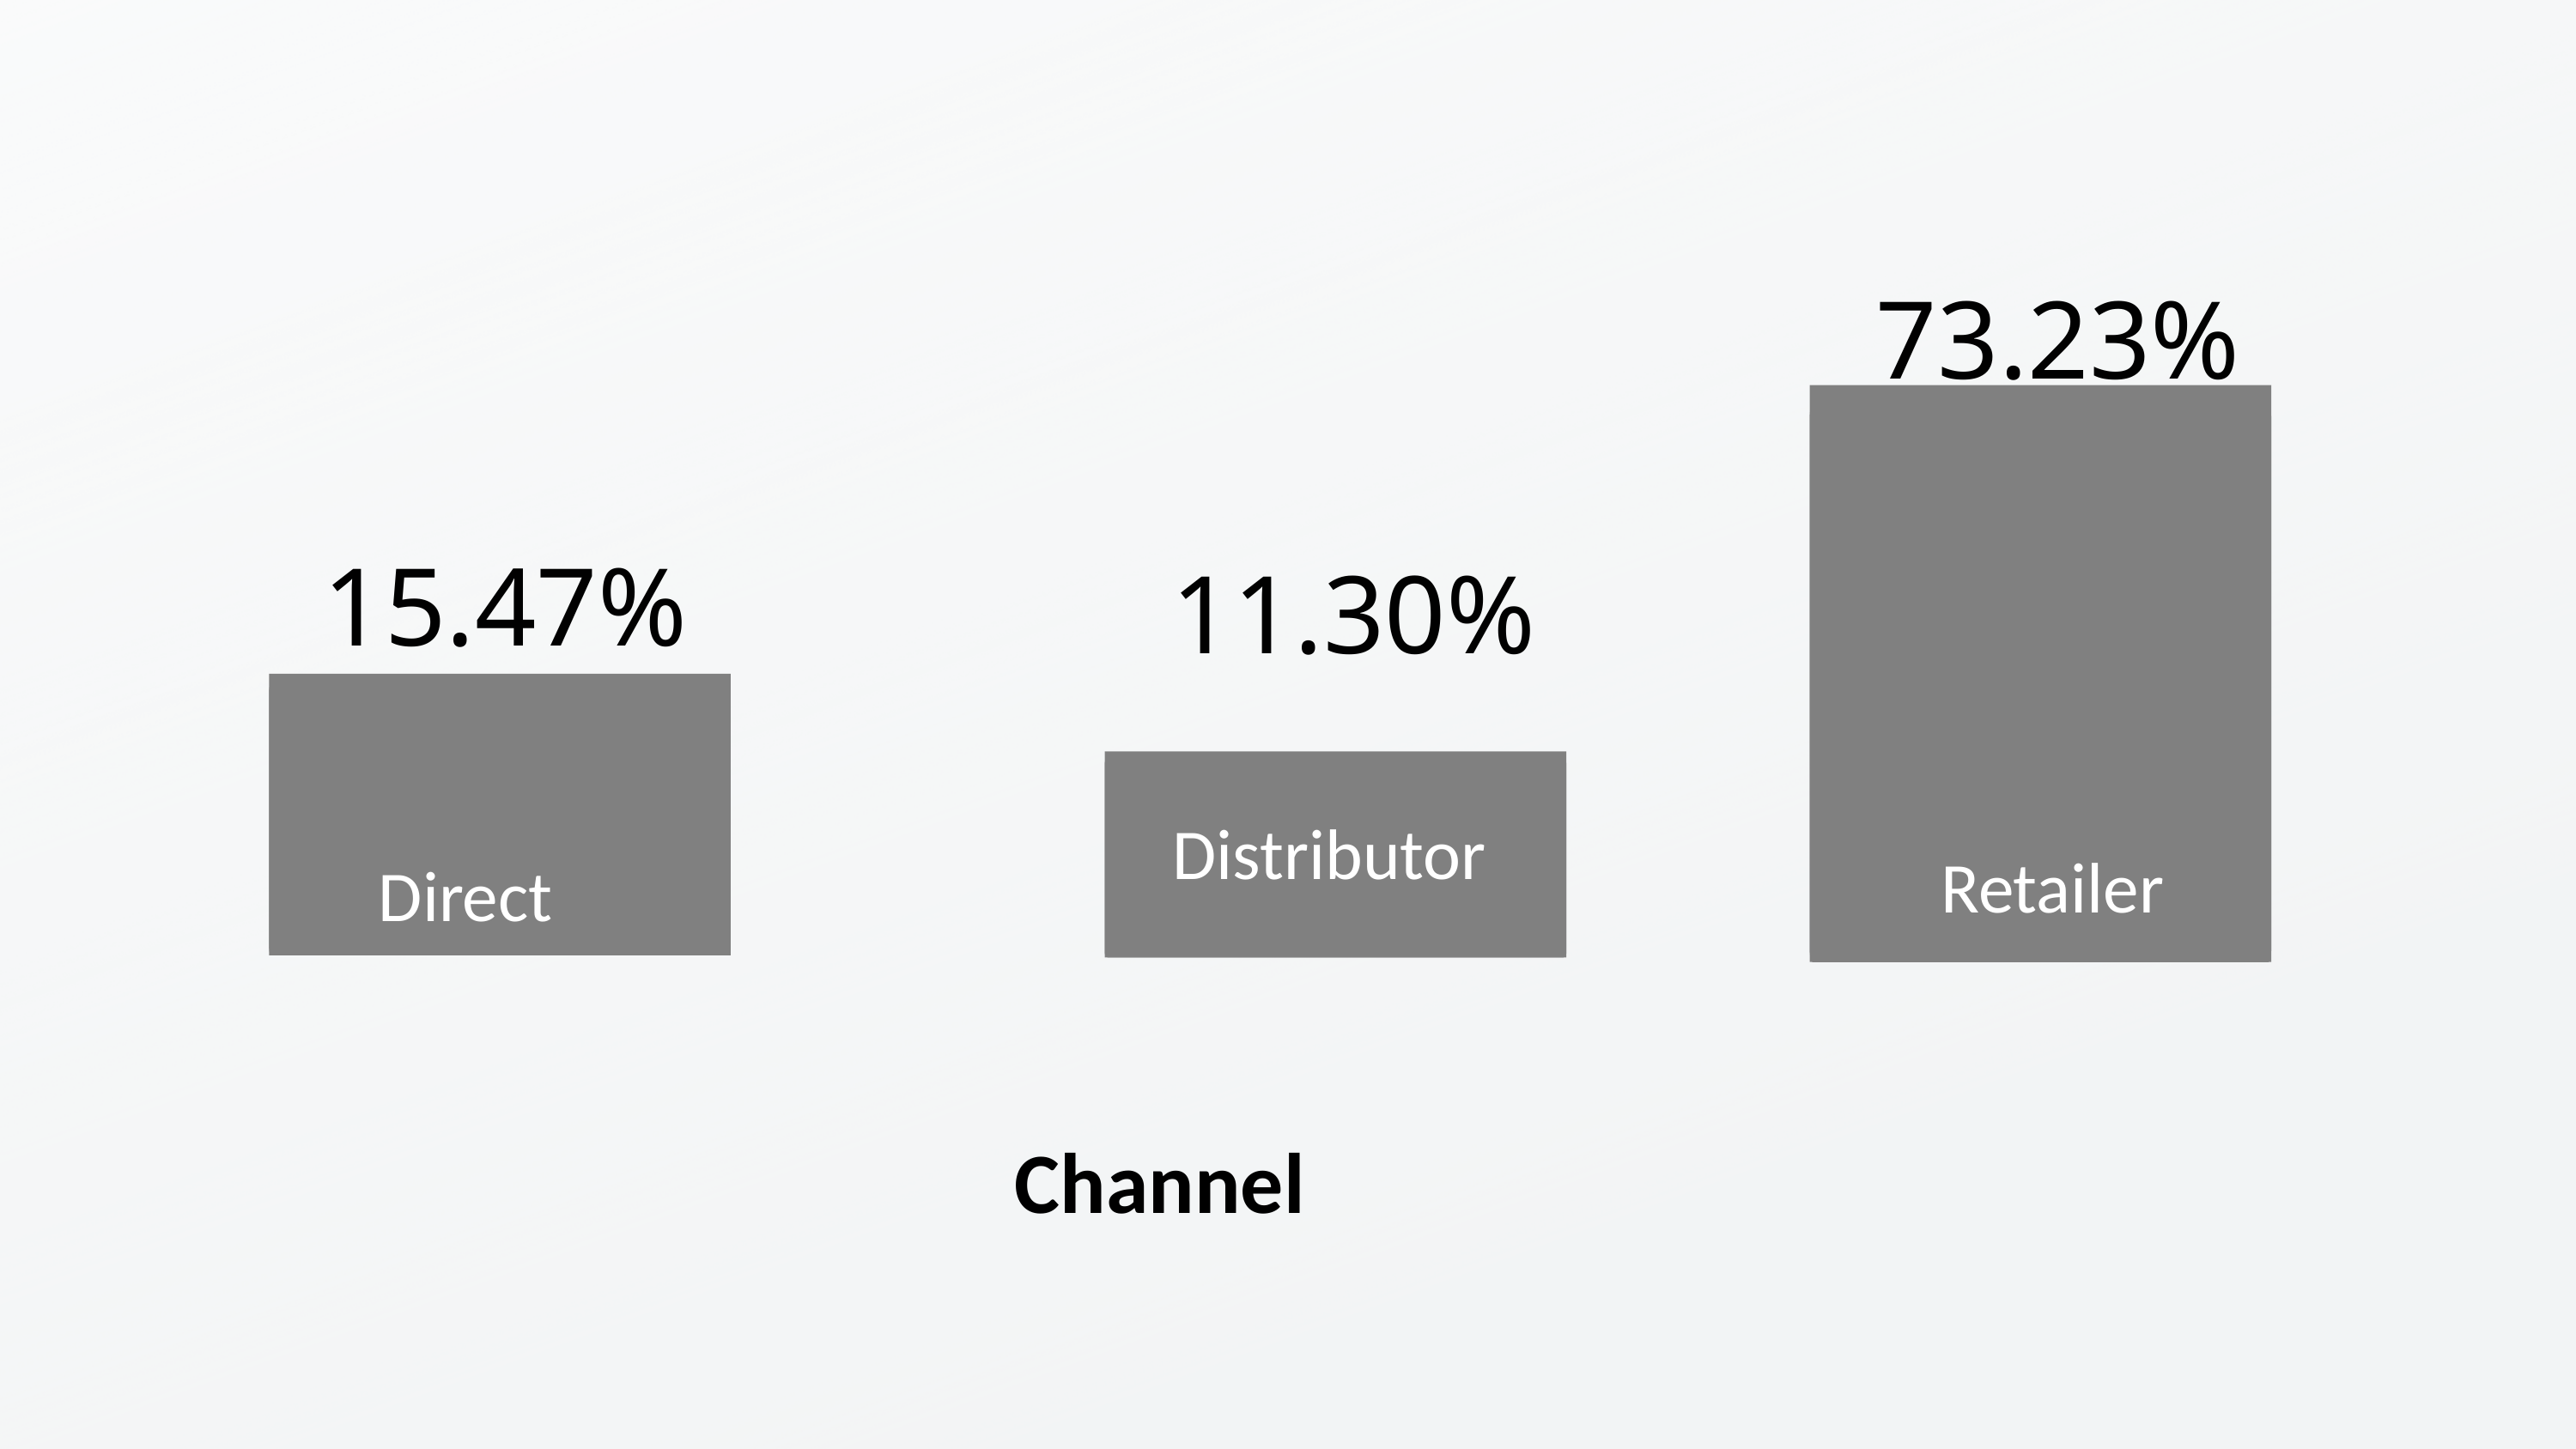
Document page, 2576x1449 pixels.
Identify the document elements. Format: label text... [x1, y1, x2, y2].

text_box Channel [1001, 1121, 1406, 1237]
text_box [1104, 758, 1567, 958]
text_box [1809, 404, 2272, 963]
text_box 73.23% [1760, 88, 2356, 401]
text_box [0, 0, 2576, 1449]
text_box 15.47% [239, 355, 772, 668]
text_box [269, 682, 732, 956]
text_box 11.30% [1087, 363, 1620, 676]
